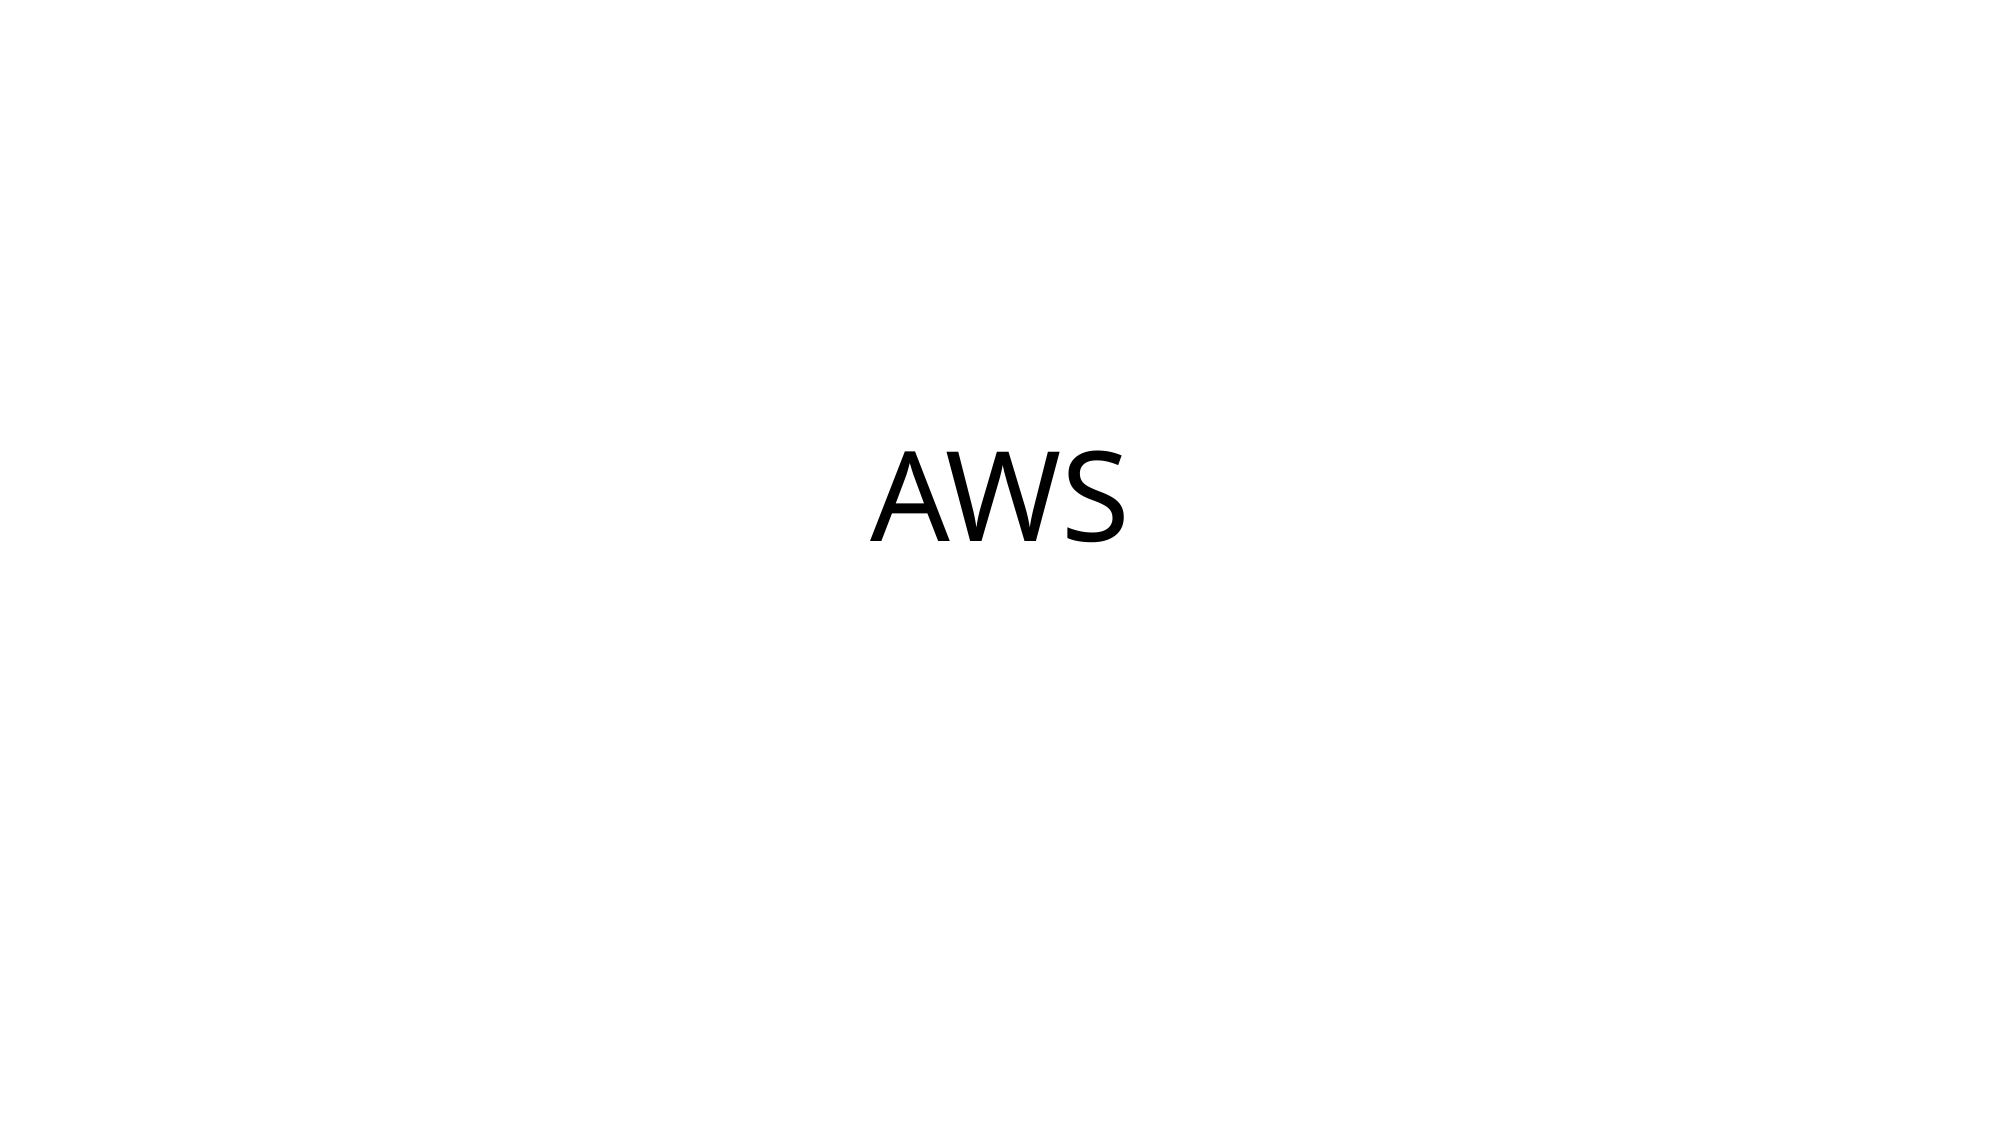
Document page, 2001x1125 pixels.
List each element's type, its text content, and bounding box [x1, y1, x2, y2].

title AWS [249, 184, 1750, 576]
